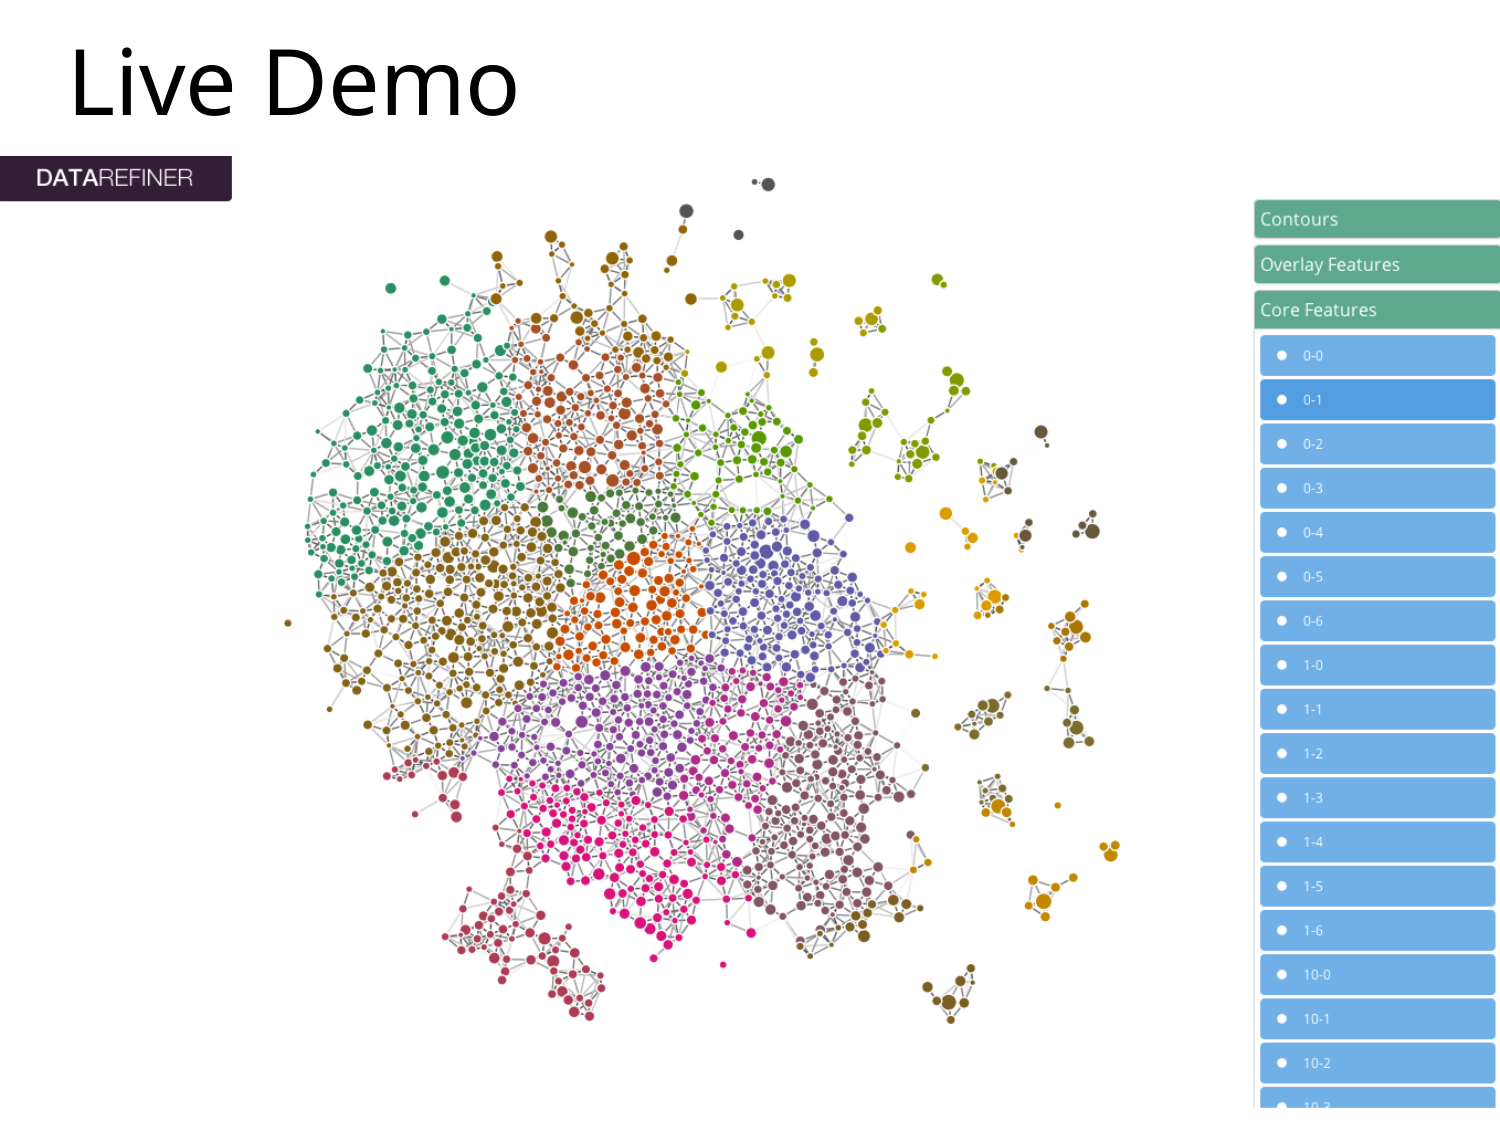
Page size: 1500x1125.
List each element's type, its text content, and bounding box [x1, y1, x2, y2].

title Live Demo [52, 0, 1403, 155]
picture [0, 156, 1500, 1110]
